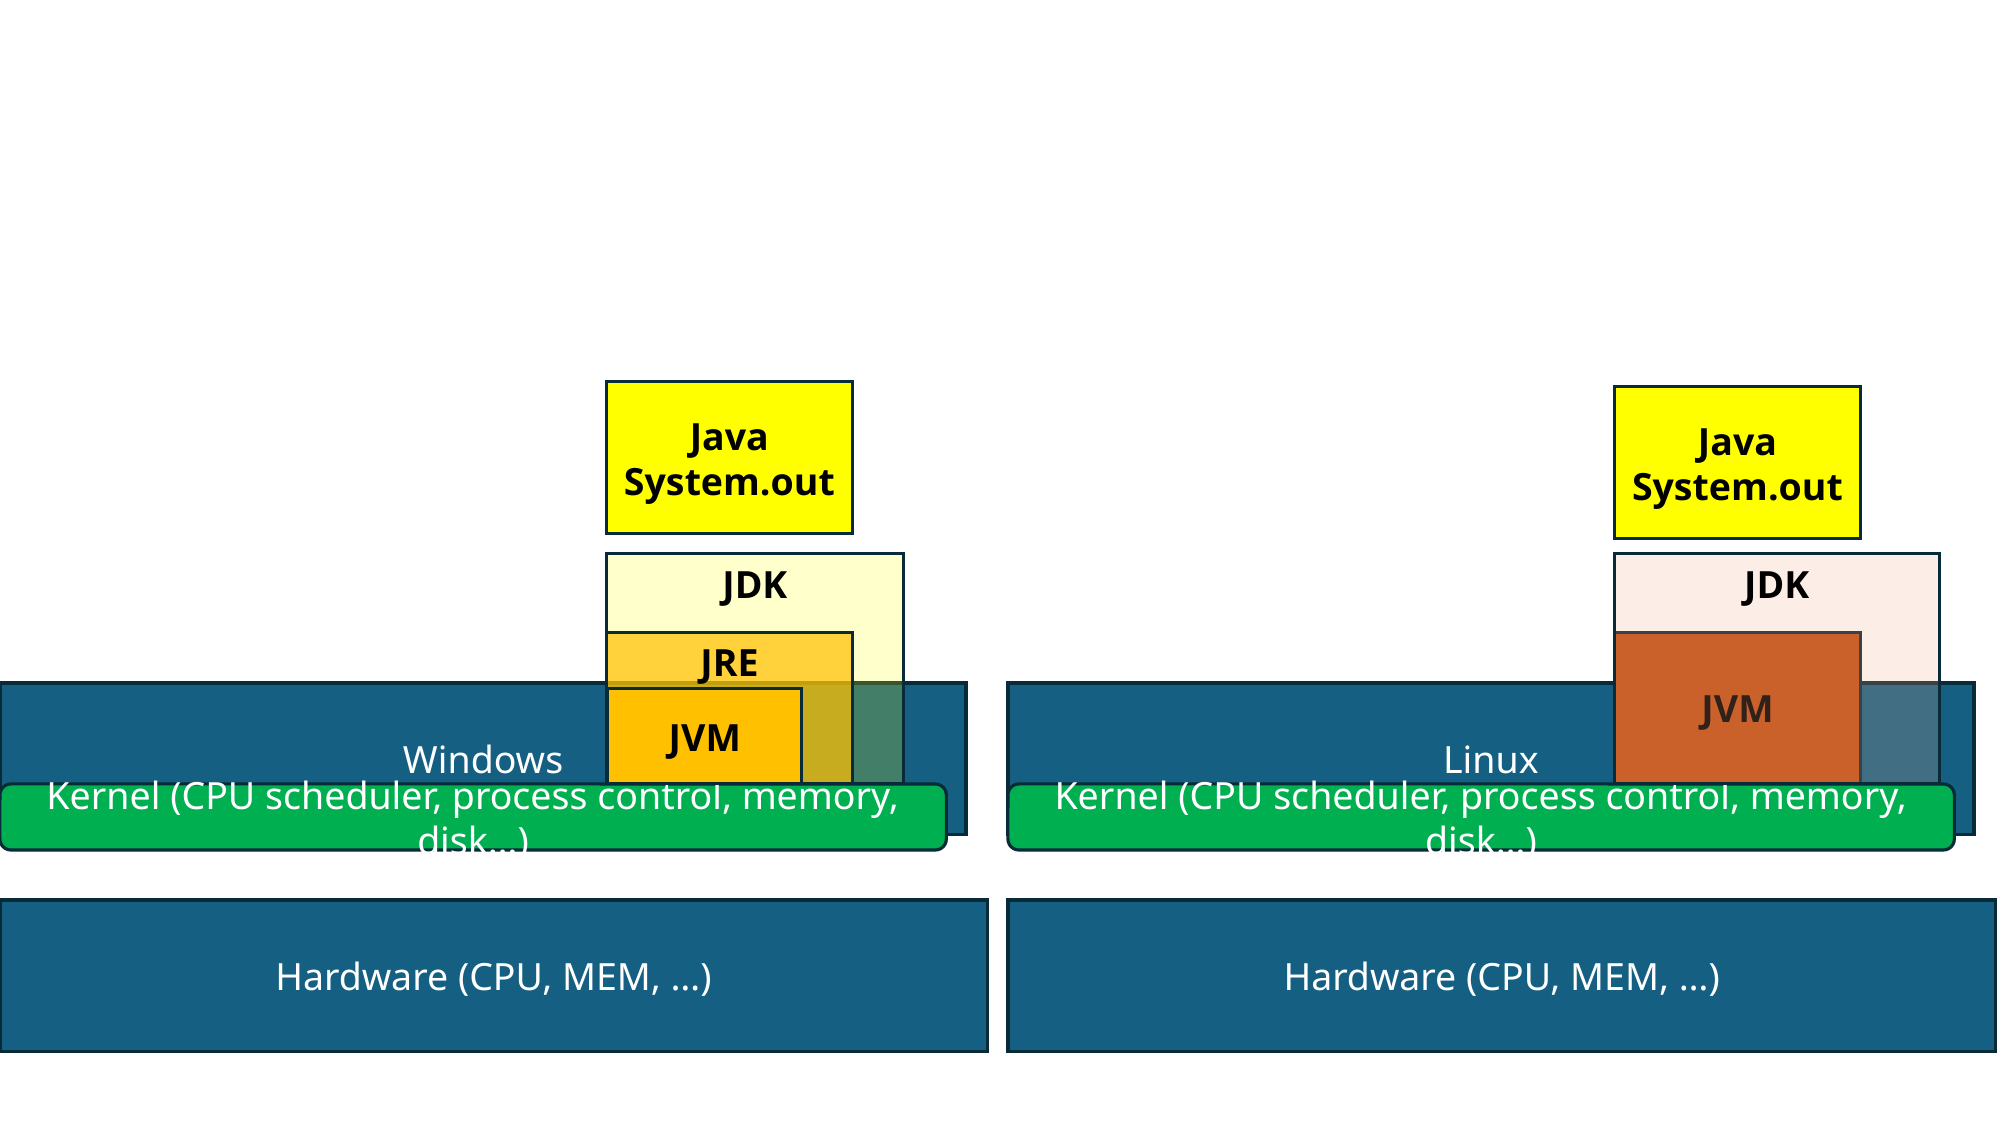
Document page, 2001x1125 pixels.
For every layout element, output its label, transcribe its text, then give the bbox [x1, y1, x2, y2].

text_box Java System.out [1613, 385, 1862, 540]
text_box Linux [1941, 681, 1976, 836]
text_box JDK [1613, 552, 1941, 785]
text_box JDK [605, 552, 905, 785]
text_box Java System.out [605, 380, 854, 535]
text_box Kernel (CPU scheduler, process control, memory, disk…) [0, 782, 948, 852]
text_box Linux [1006, 681, 1613, 791]
text_box Hardware (CPU, MEM, …) [0, 898, 989, 1053]
text_box JRE [605, 631, 854, 785]
text_box Kernel (CPU scheduler, process control, memory, disk…) [1006, 782, 1956, 852]
text_box Hardware (CPU, MEM, …) [1006, 898, 1997, 1053]
text_box Windows [0, 681, 605, 787]
text_box Windows [905, 681, 968, 836]
text_box JVM [606, 687, 803, 785]
